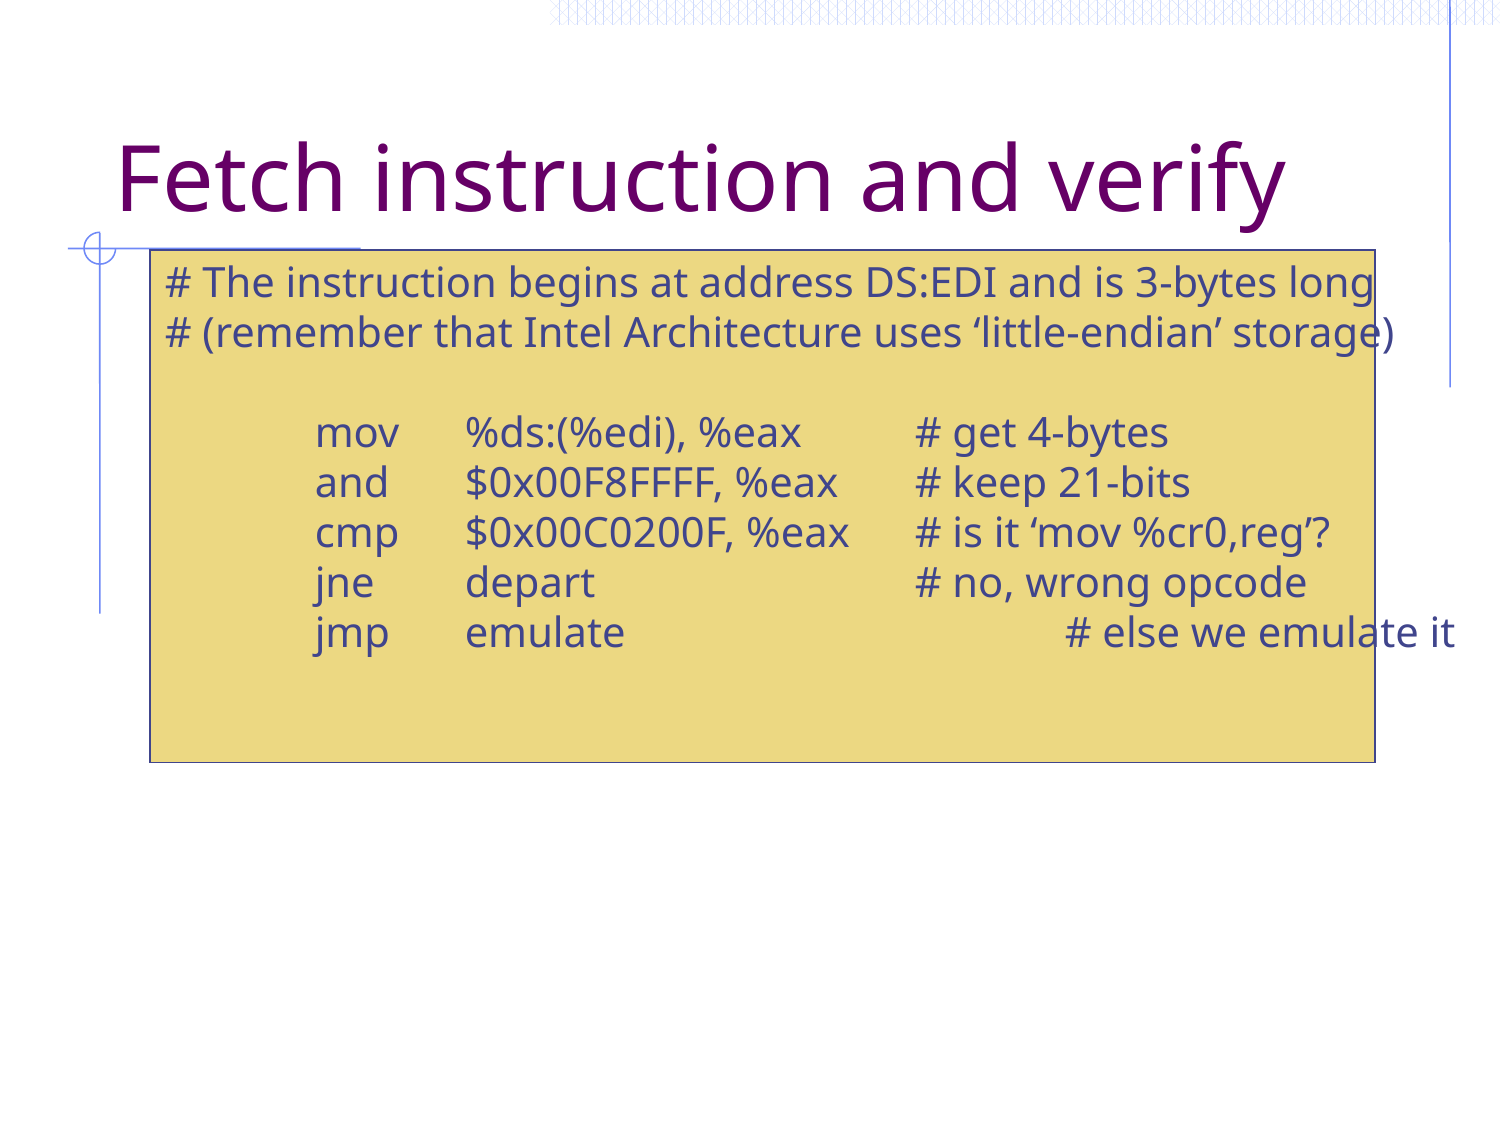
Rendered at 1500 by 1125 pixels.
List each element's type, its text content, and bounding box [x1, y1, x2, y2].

text_box # The instruction begins at address DS:EDI and is 3-bytes long # (remember that Intel Architecture uses ‘little-endian’ storage) mov %ds:(%edi), %eax # get 4-bytes and $0x00F8FFFF, %eax # keep 21-bits cmp $0x00C0200F, %eax # is it ‘mov %cr0,reg’? jne depart # no, wrong opcode jmp emulate # else we emulate it [150, 249, 1375, 763]
title Fetch instruction and verify [99, 49, 1376, 238]
